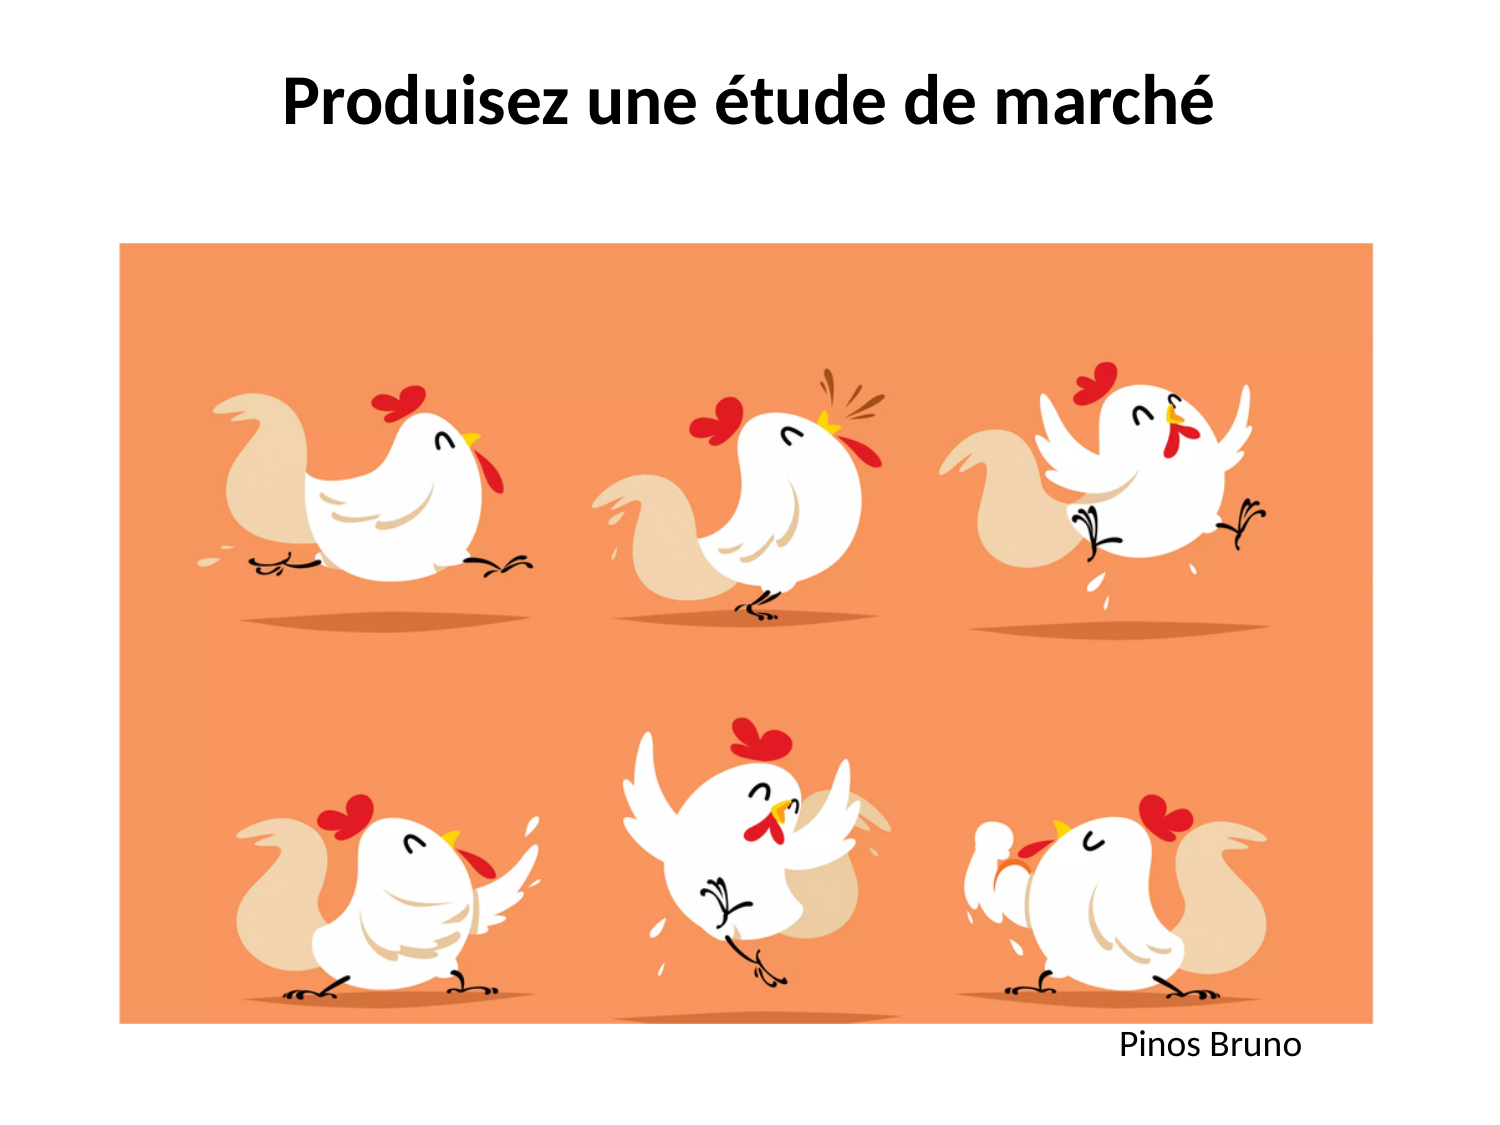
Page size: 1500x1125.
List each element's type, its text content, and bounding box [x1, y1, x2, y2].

title Produisez une étude de marché [75, 45, 1425, 233]
text_box Pinos Bruno [1104, 1032, 1377, 1072]
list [0, 243, 1493, 1024]
